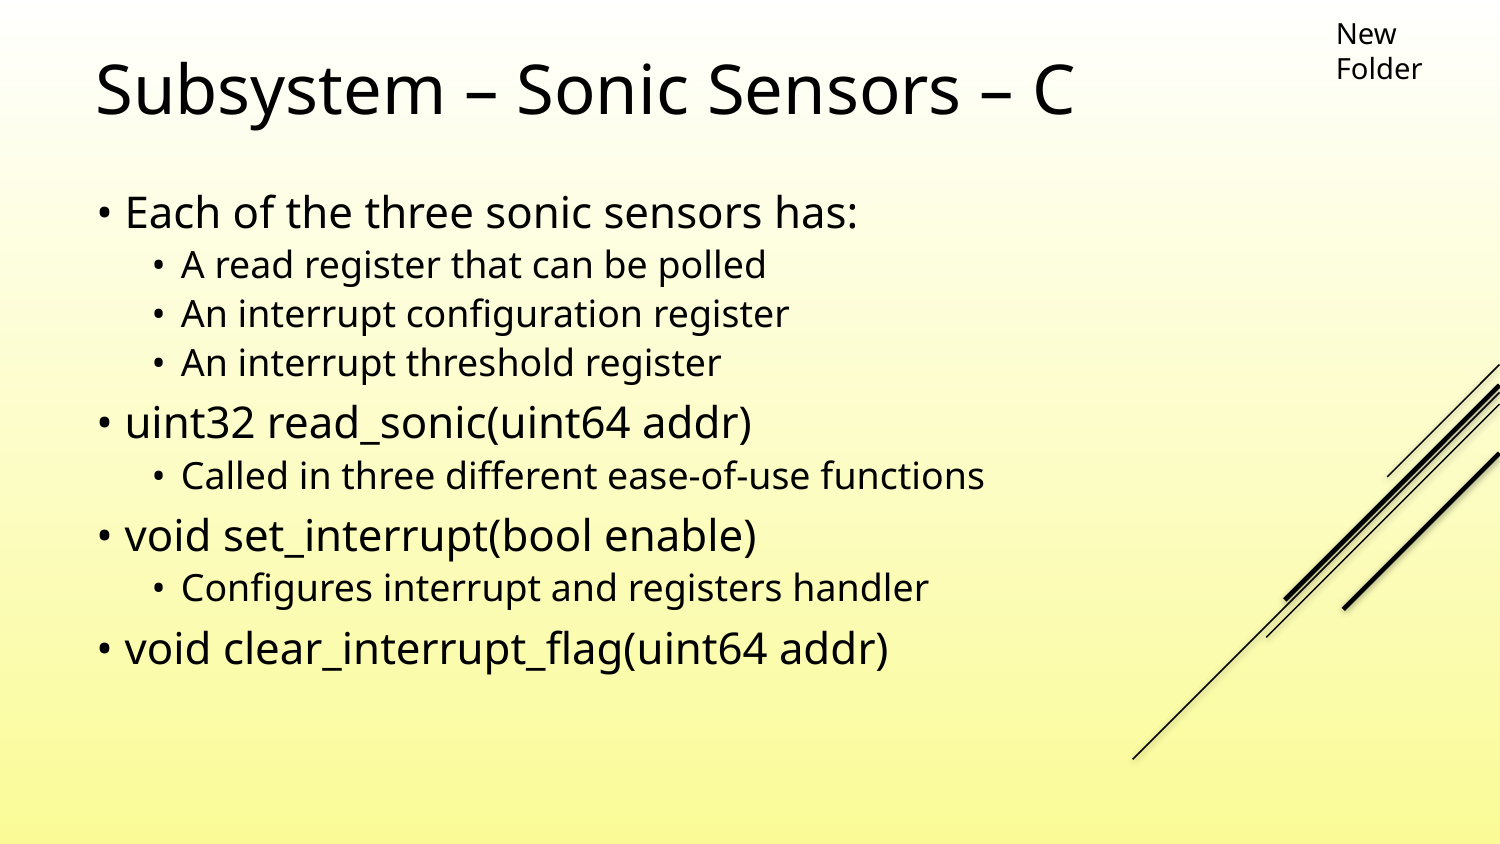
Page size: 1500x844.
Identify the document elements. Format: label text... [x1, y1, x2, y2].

text_box New Folder [1320, 0, 1500, 66]
list Each of the three sonic sensors has: A read register that can be polled An interrupt configuration register An interrupt threshold register uint32 read_sonic(uint64 addr) Called in three different ease-of-use functions void set_interrupt(bool enable) Configures interrupt and registers handler void clear_interrupt_flag(uint64 addr) [84, 185, 1135, 630]
title Subsystem – Sonic Sensors – C [84, 0, 1135, 185]
